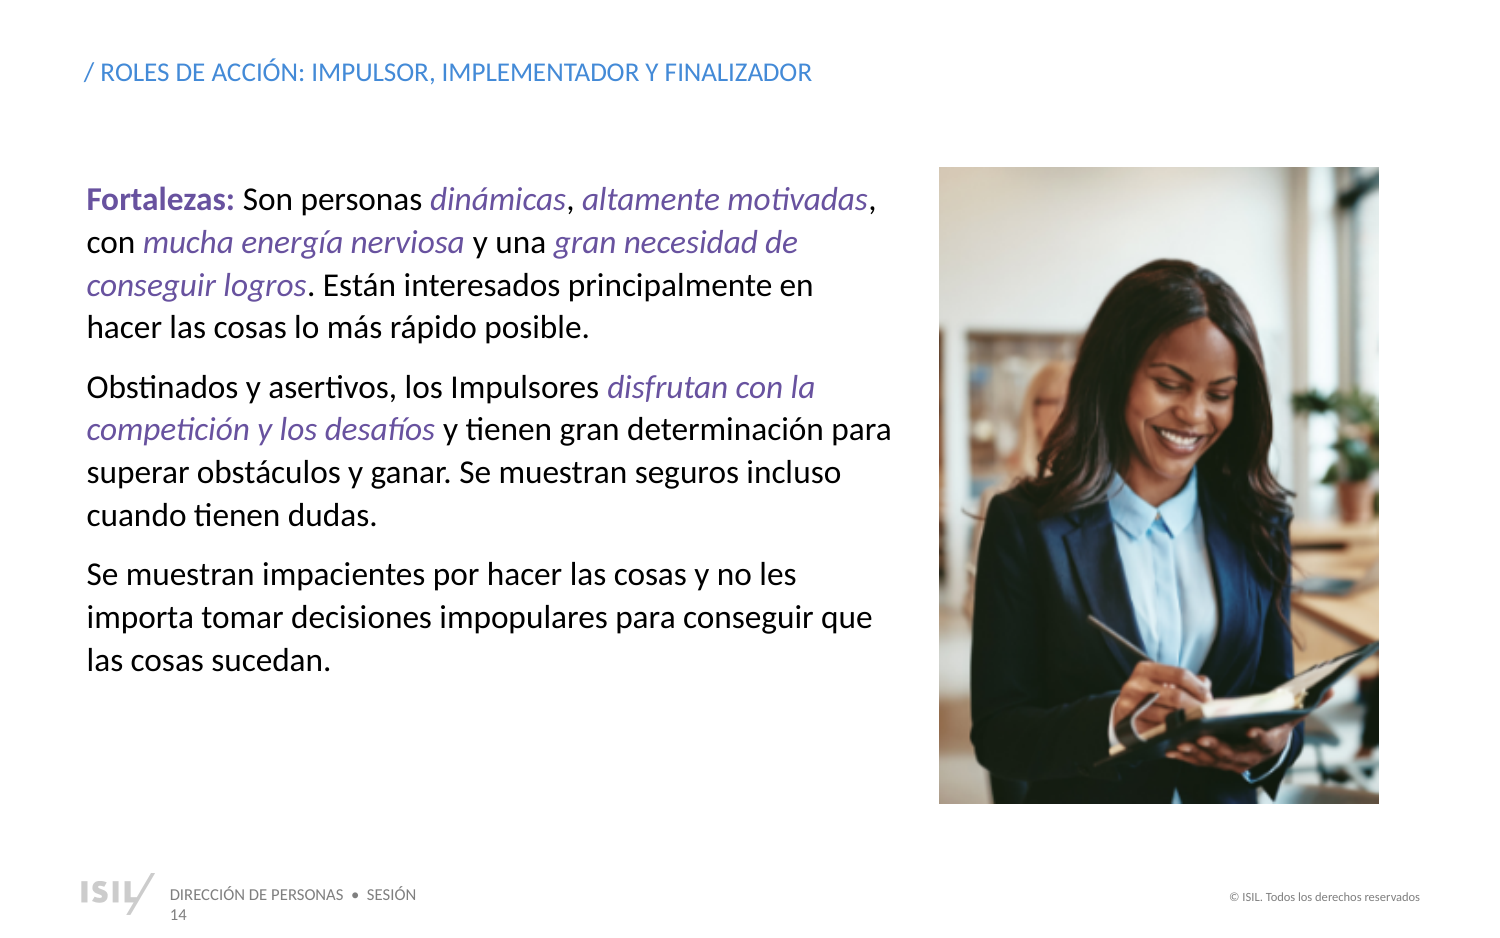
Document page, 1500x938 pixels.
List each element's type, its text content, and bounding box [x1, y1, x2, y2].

text_box / ROLES DE ACCIÓN: IMPULSOR, IMPLEMENTADOR Y FINALIZADOR [83, 54, 923, 87]
text_box Fortalezas: Son personas dinámicas, altamente motivadas, con mucha energía nerviosa y una gran necesidad de conseguir logros. Están interesados principalmente en hacer las cosas lo más rápido posible. Obstinados y asertivos, los Impulsores disfrutan con la competición y los desafíos y tienen gran determinación para superar obstáculos y ganar. Se muestran seguros incluso cuando tienen dudas. Se muestran impacientes por hacer las cosas y no les importa tomar decisiones impopulares para conseguir que las cosas sucedan. [71, 167, 910, 686]
picture [939, 166, 1379, 804]
